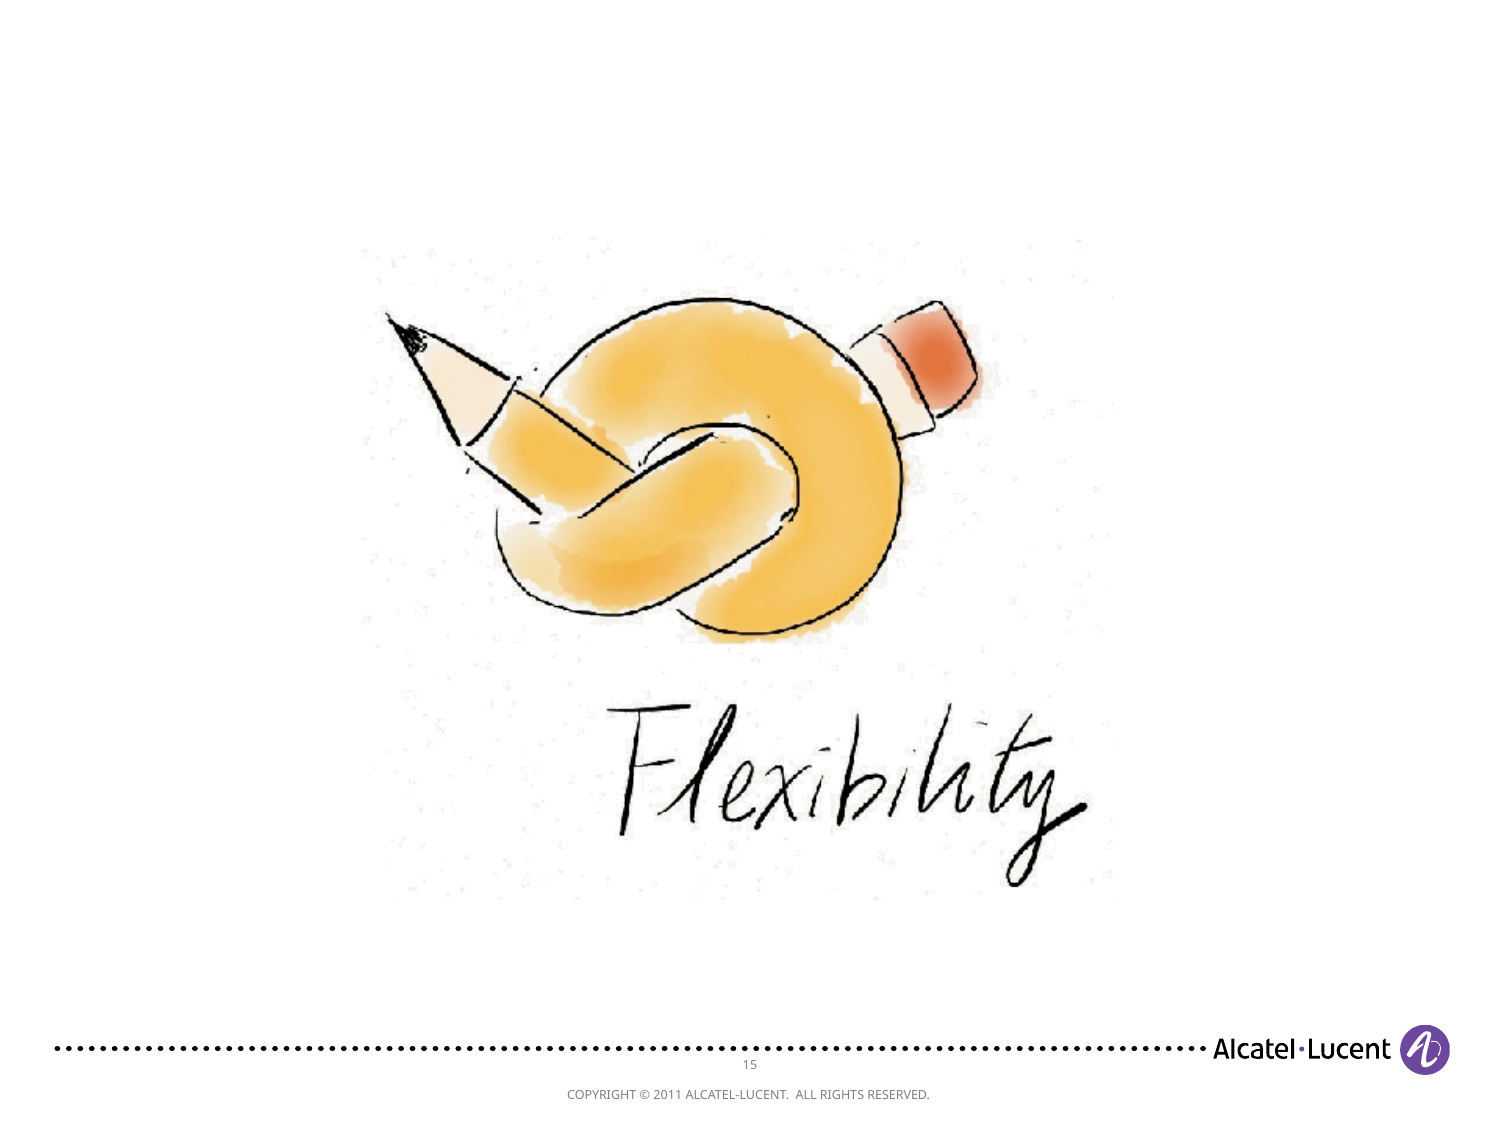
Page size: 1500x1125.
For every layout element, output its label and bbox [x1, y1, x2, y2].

list [362, 237, 1115, 901]
